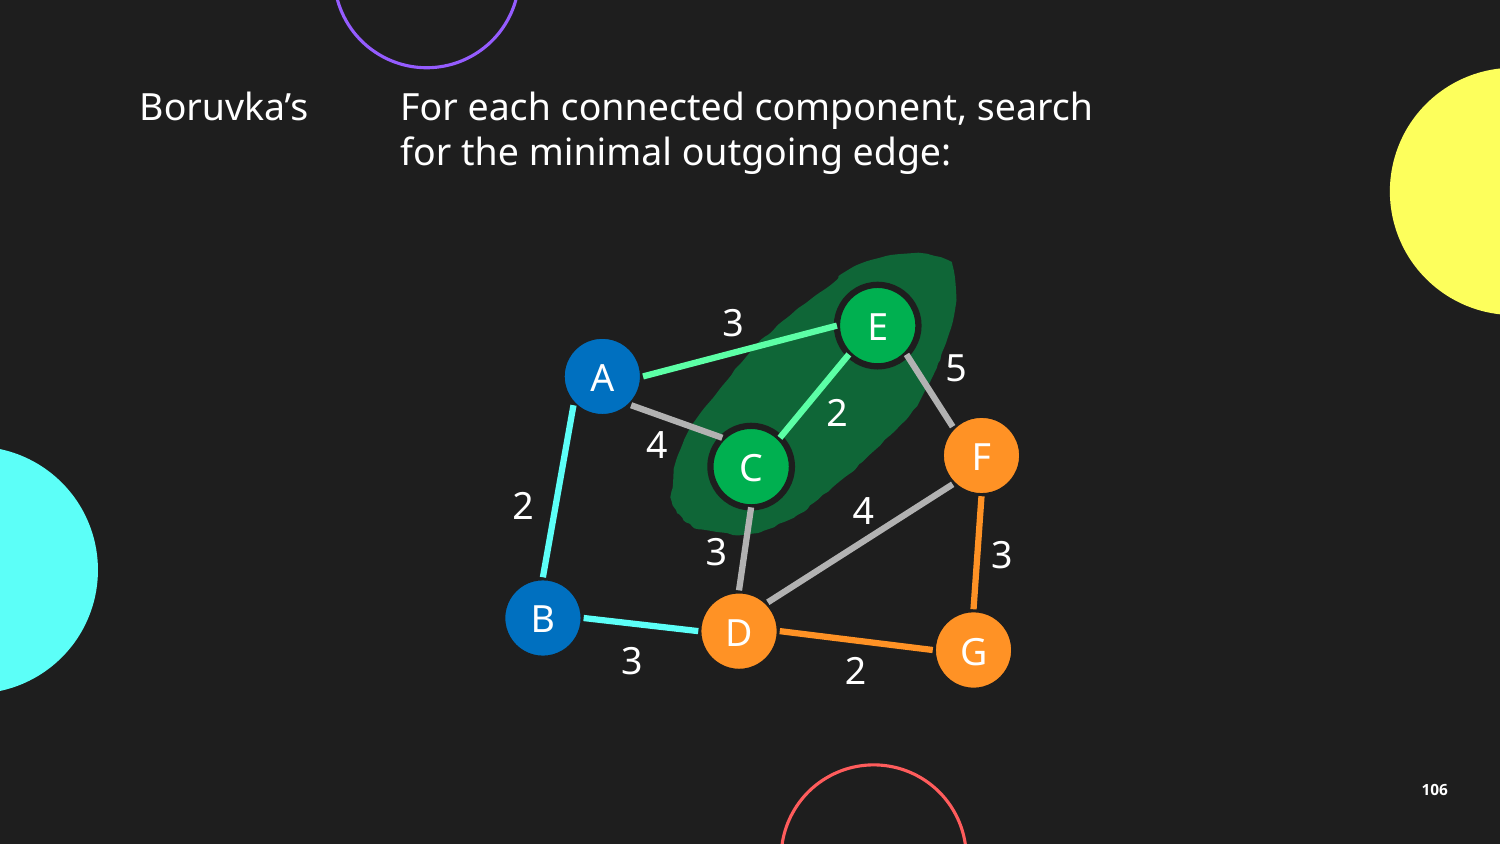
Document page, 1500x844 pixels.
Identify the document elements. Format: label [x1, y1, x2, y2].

text_box [497, 250, 1038, 700]
text_box [124, 75, 324, 136]
slide_number [1389, 764, 1480, 816]
text_box [385, 75, 1109, 181]
